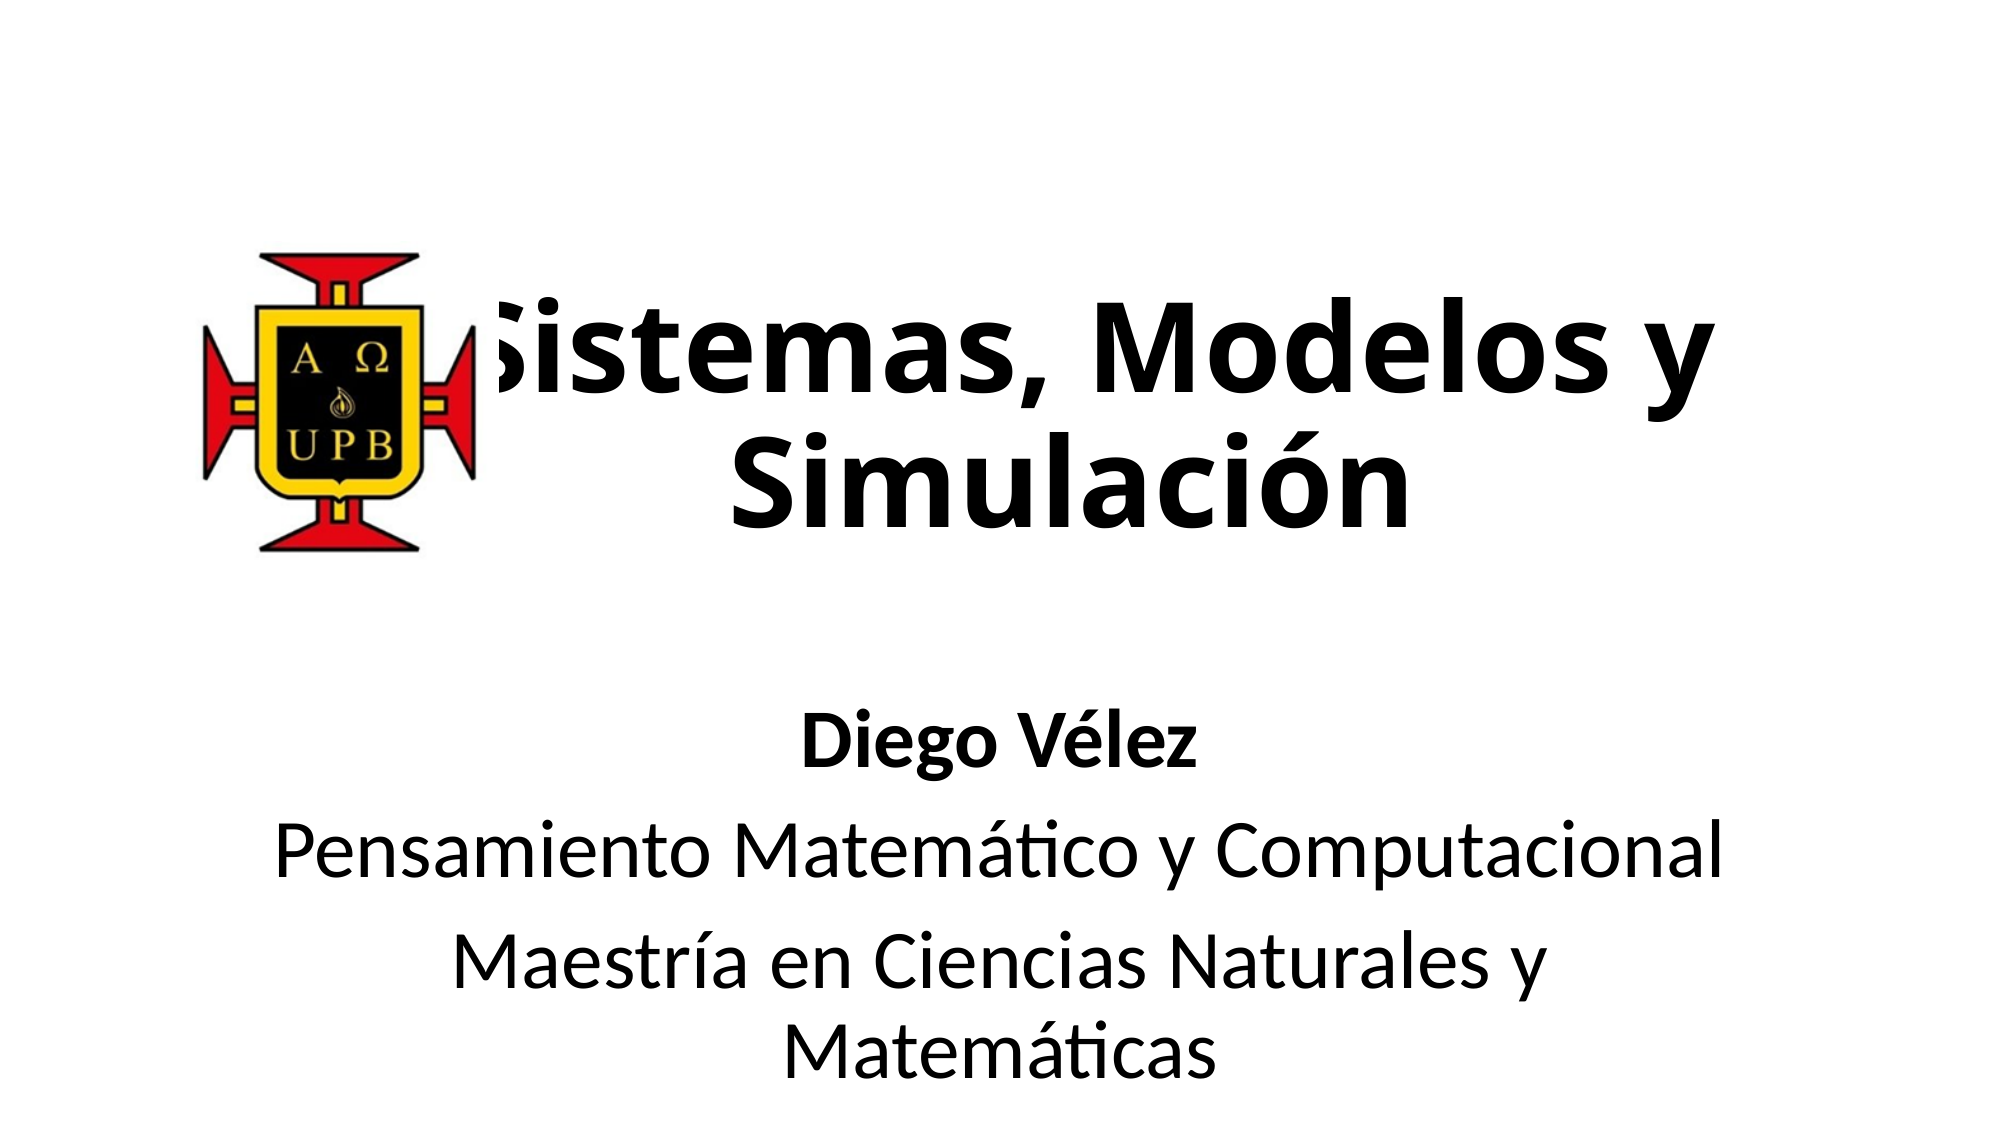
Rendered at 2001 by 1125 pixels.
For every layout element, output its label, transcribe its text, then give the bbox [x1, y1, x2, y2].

subtitle Diego Vélez Pensamiento Matemático y Computacional Maestría en Ciencias Naturales y Matemáticas [249, 687, 1750, 960]
title Sistemas, Modelos y Simulación [338, 170, 1839, 563]
picture [179, 241, 499, 563]
